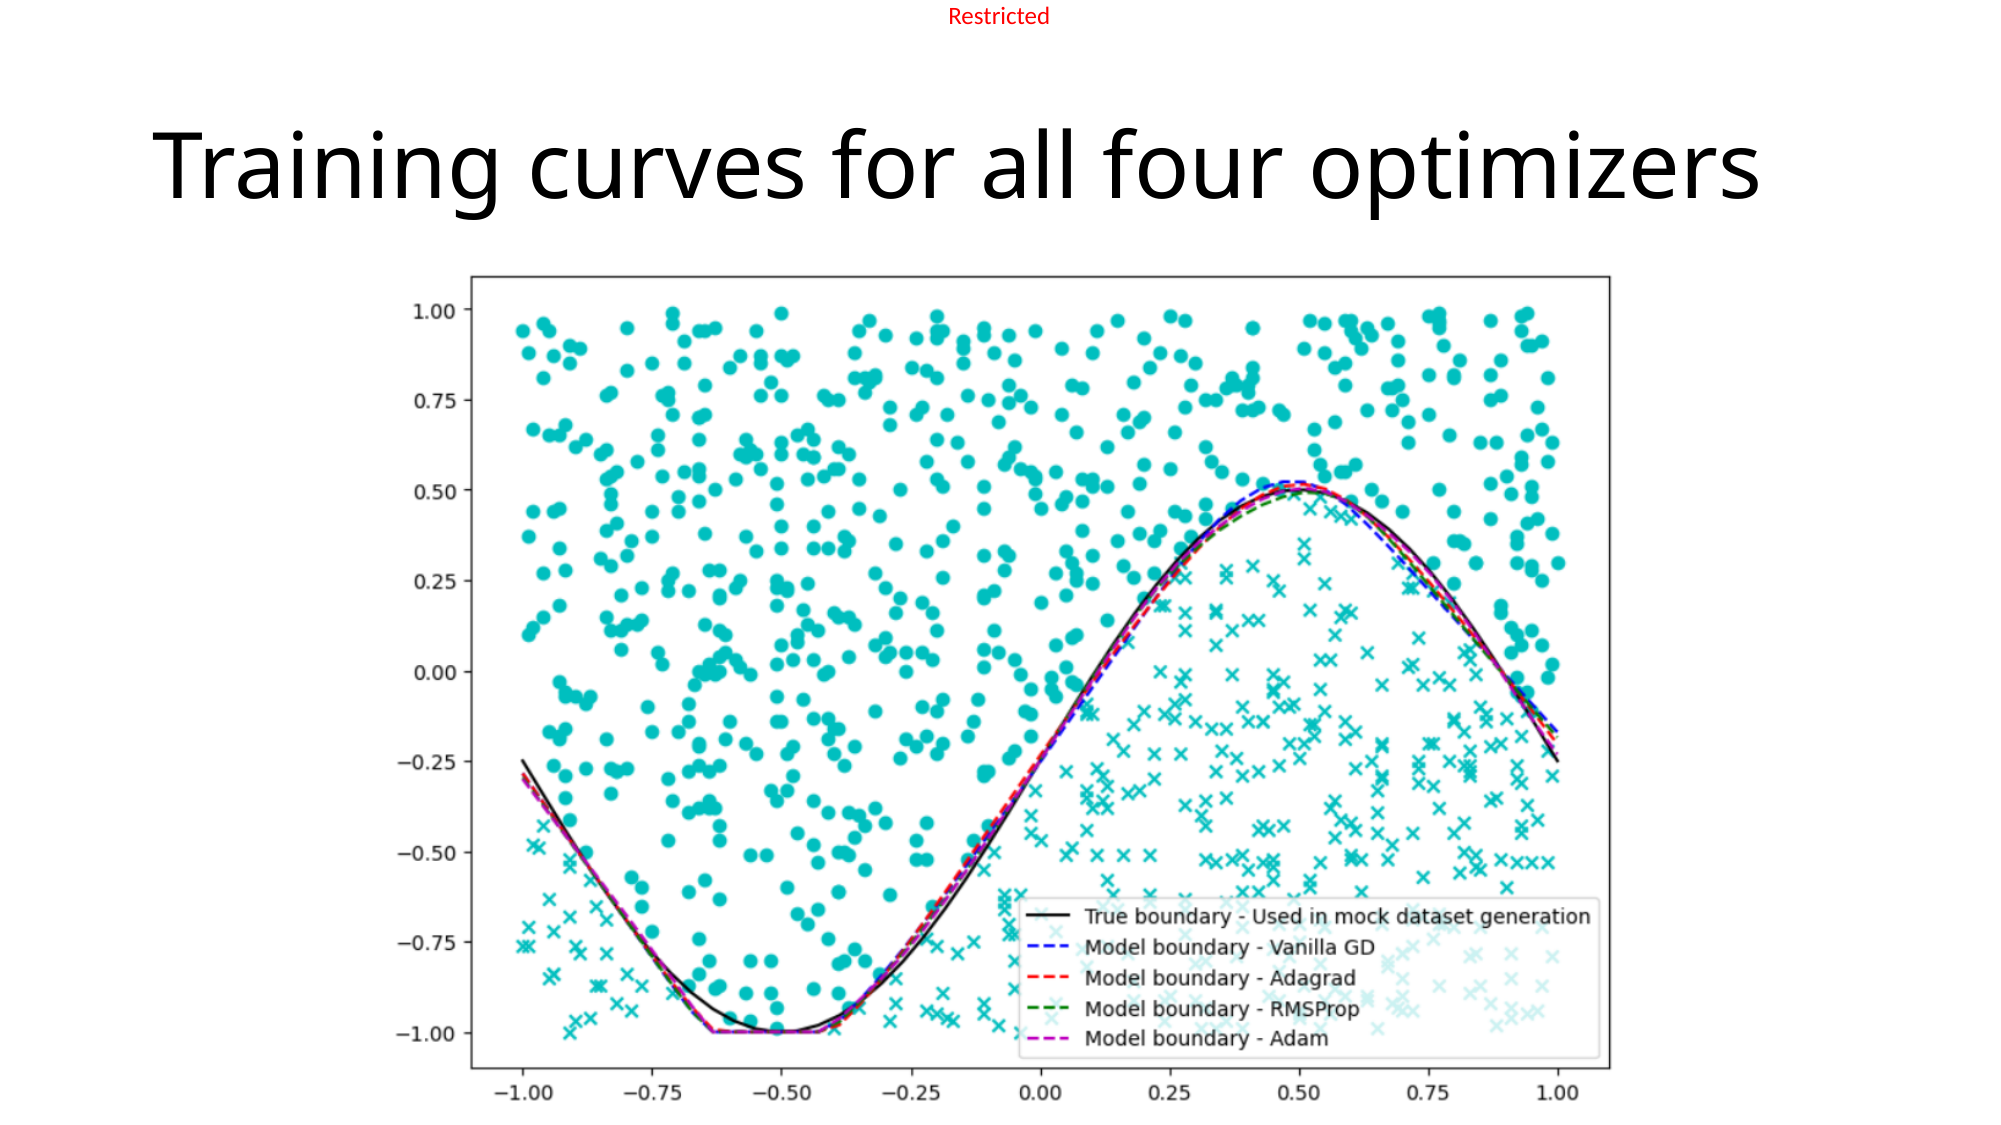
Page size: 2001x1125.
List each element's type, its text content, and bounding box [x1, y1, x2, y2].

picture [375, 263, 1625, 1125]
title Training curves for all four optimizers [137, 59, 1863, 278]
